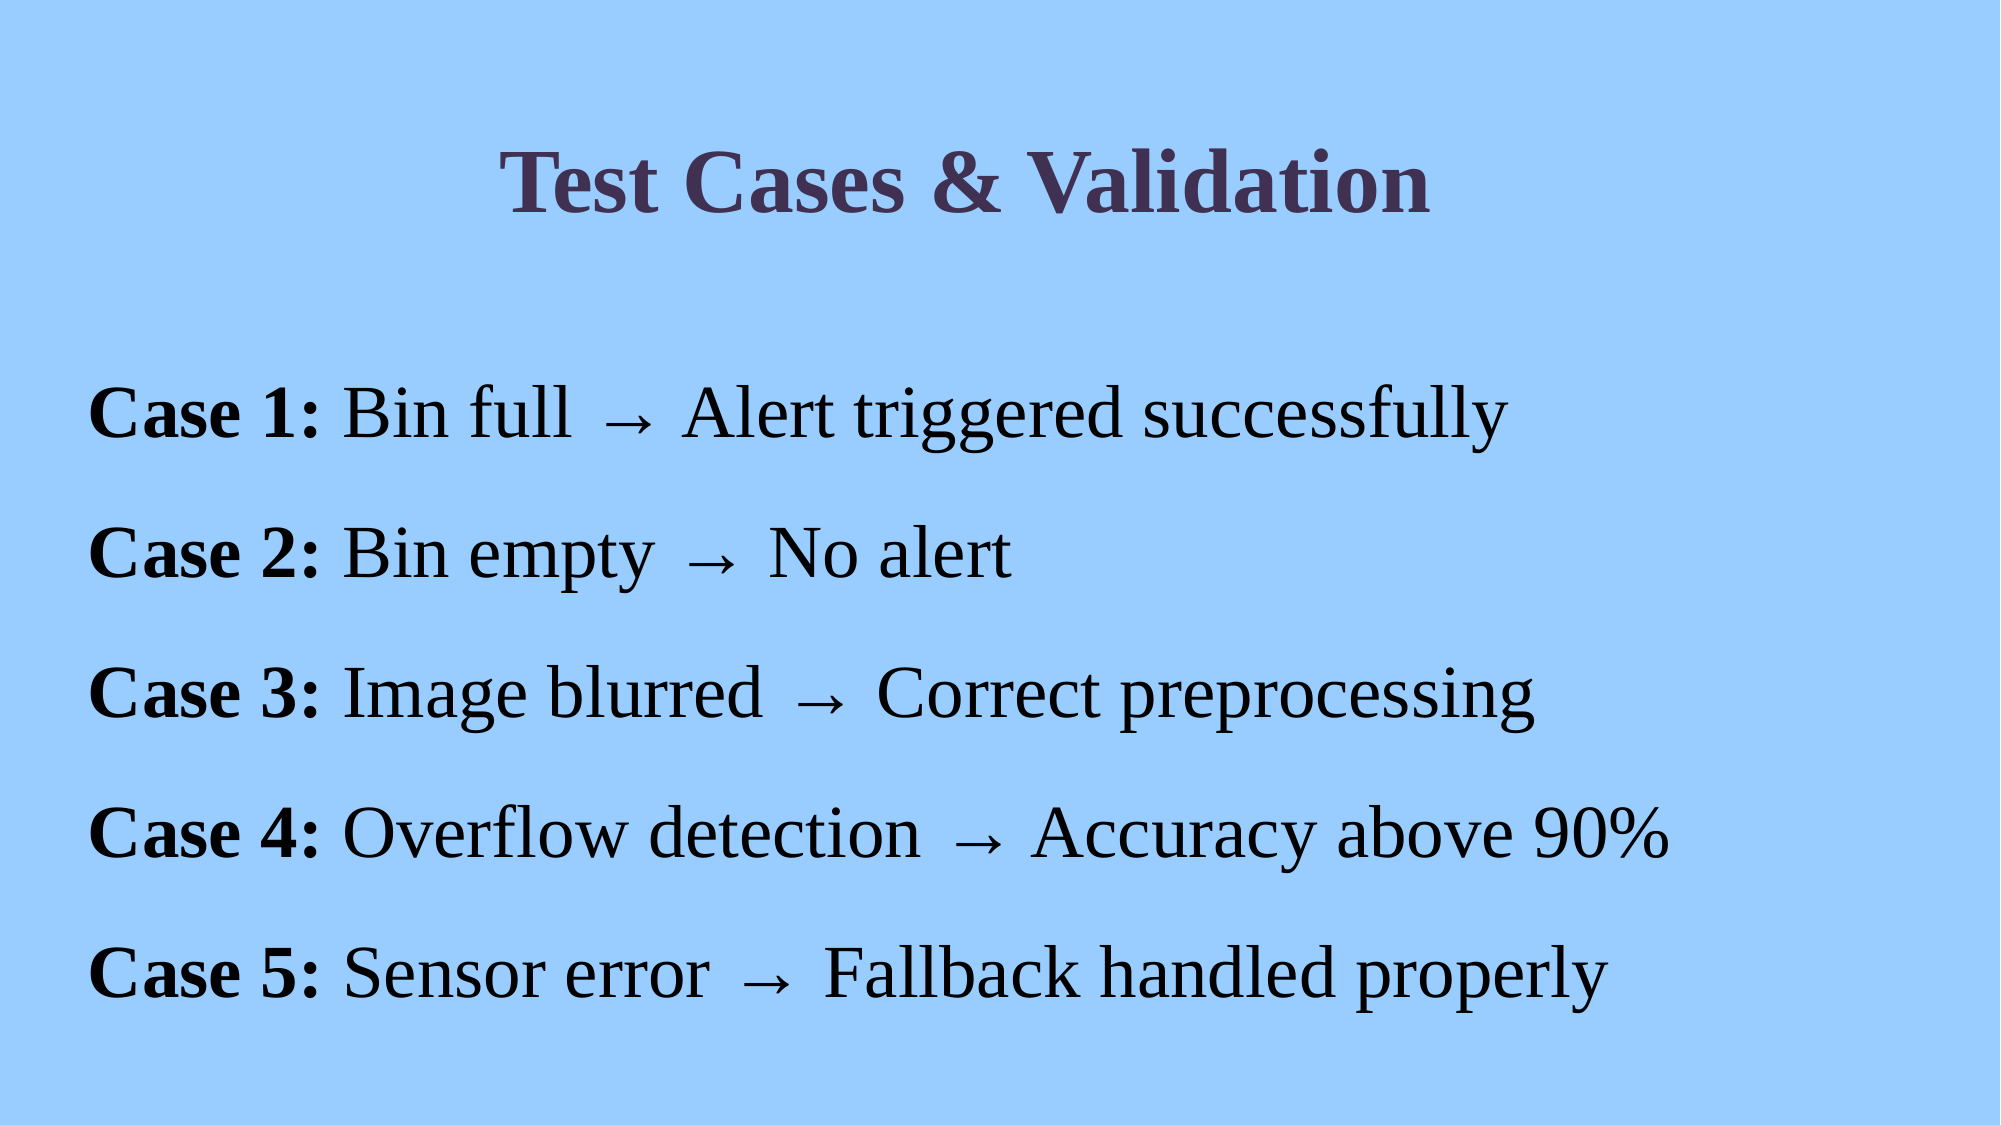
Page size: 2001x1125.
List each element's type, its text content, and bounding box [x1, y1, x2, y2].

subtitle Case 1: Bin full → Alert triggered successfully Case 2: Bin empty → No alert Case 3: Image blurred → Correct preprocessing Case 4: Overflow detection → Accuracy above 90% Case 5: Sensor error → Fallback handled properly [72, 354, 1692, 1125]
title Test Cases & Validation [116, 55, 1817, 297]
